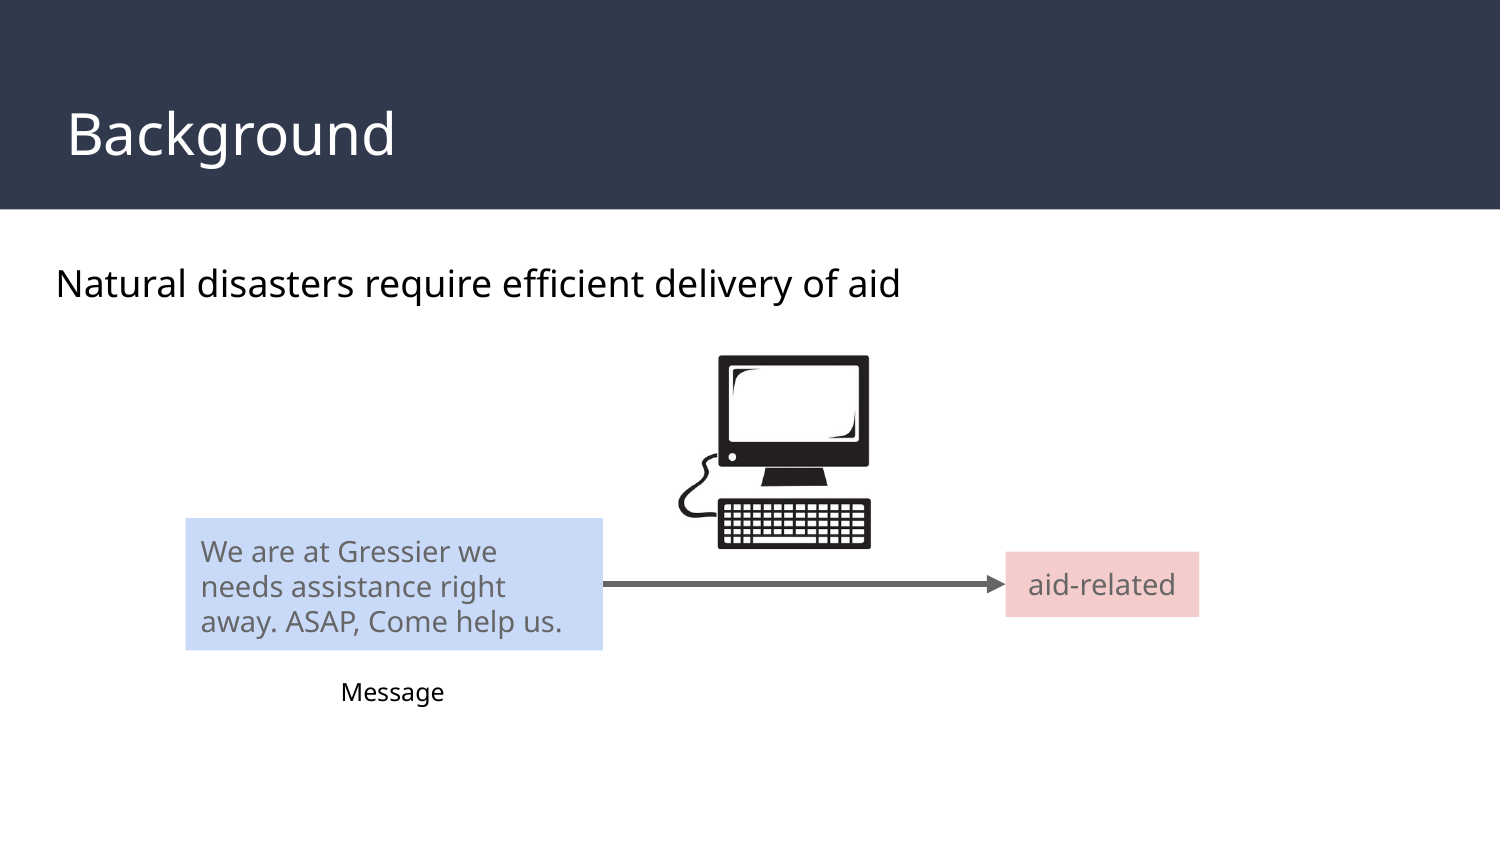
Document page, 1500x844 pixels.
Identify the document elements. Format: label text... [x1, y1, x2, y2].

picture [677, 354, 872, 550]
text_box aid-related [1005, 551, 1200, 617]
title Background [51, 82, 1449, 185]
text_box Message [325, 661, 463, 719]
text_box Natural disasters require efficient delivery of aid [40, 244, 1425, 320]
text_box We are at Gressier we needs assistance right away. ASAP, Come help us. [185, 518, 603, 651]
